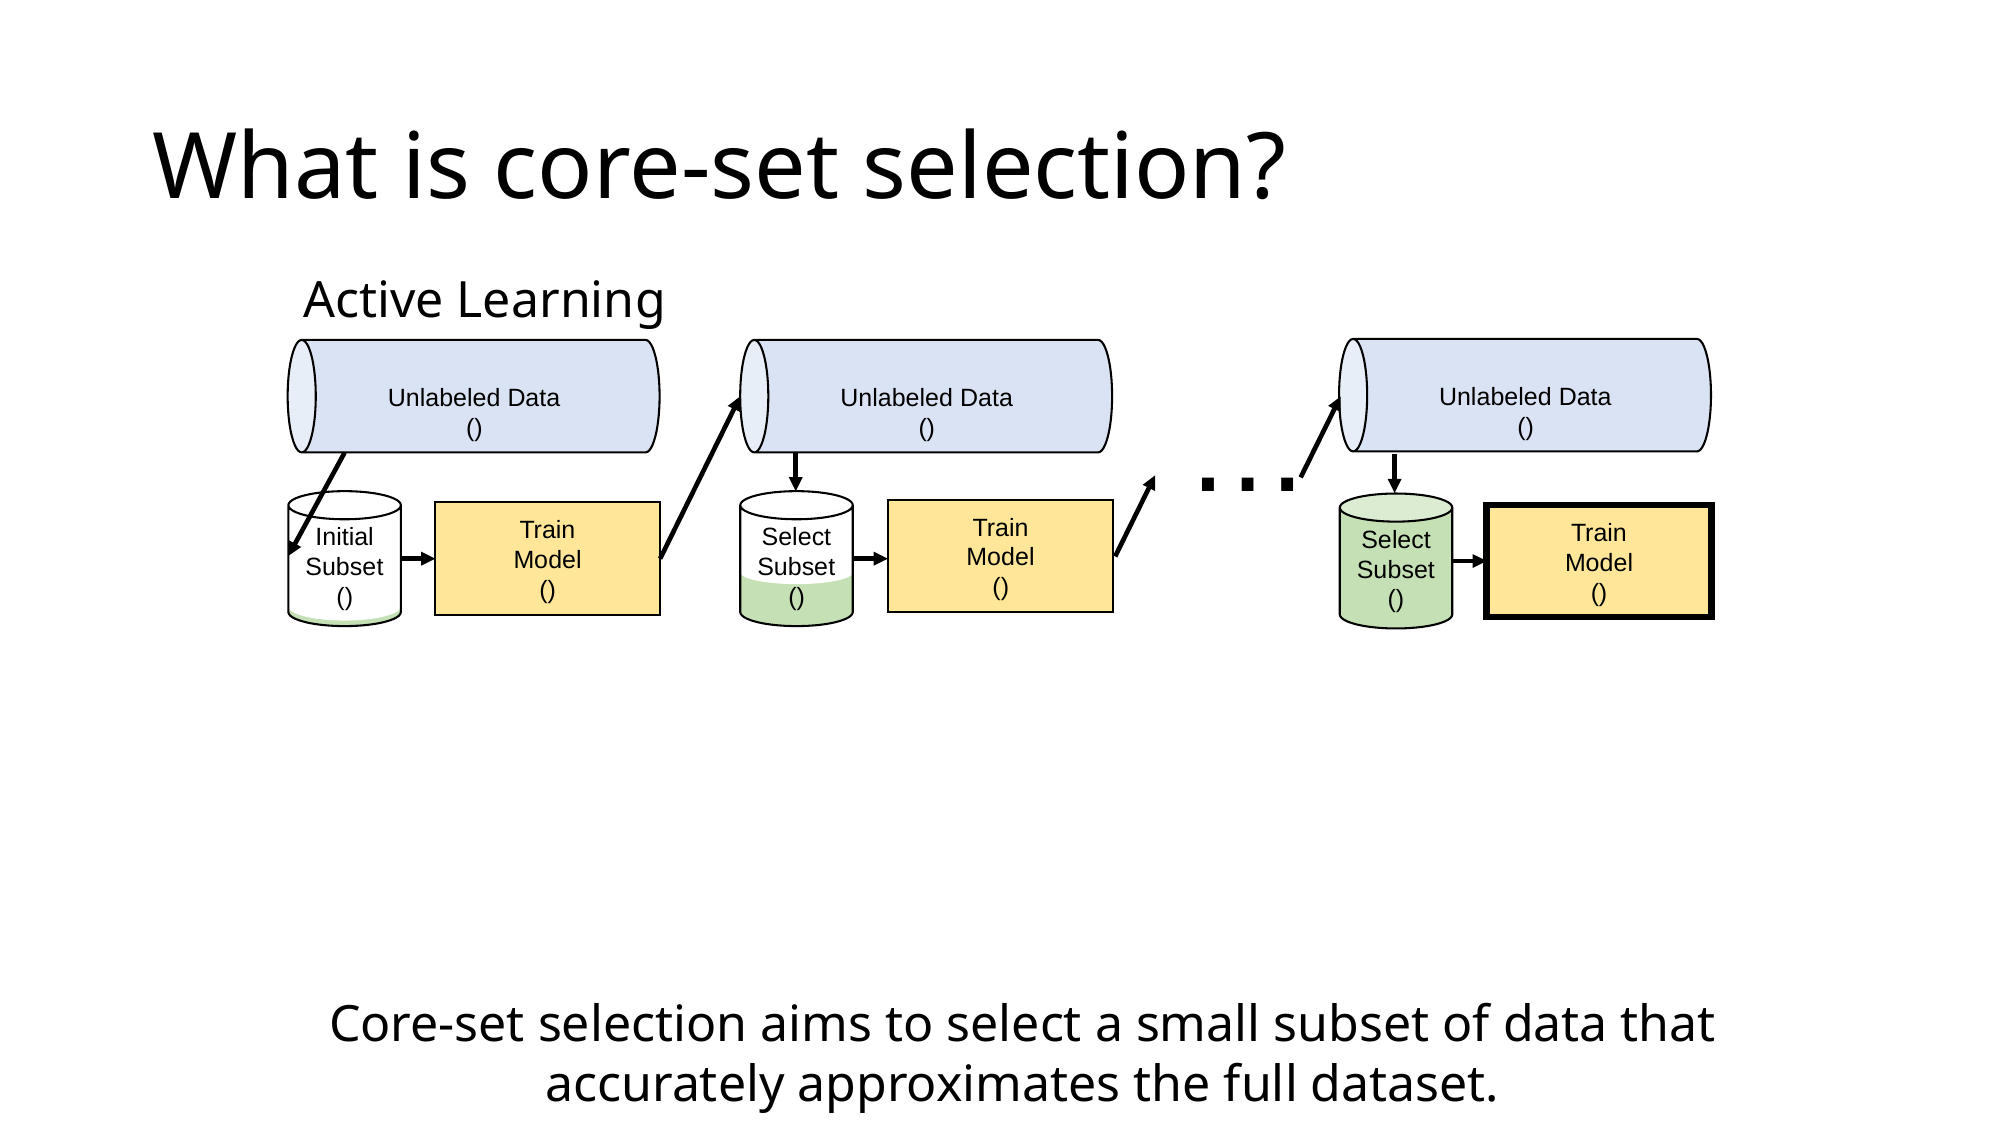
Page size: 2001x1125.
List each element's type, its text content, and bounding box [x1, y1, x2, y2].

text_box [1338, 337, 1713, 453]
text_box [739, 338, 1114, 454]
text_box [740, 491, 853, 627]
text_box Core-set selection aims to select a small subset of data that accurately approximates the full dataset. [244, 984, 1801, 1120]
text_box Active Learning [288, 259, 930, 335]
text_box … [1173, 384, 1288, 499]
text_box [1300, 396, 1341, 478]
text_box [1115, 475, 1156, 557]
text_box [288, 491, 401, 627]
text_box [286, 338, 661, 454]
title What is core-set selection? [137, 59, 1863, 278]
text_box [660, 396, 741, 559]
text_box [1339, 493, 1453, 629]
